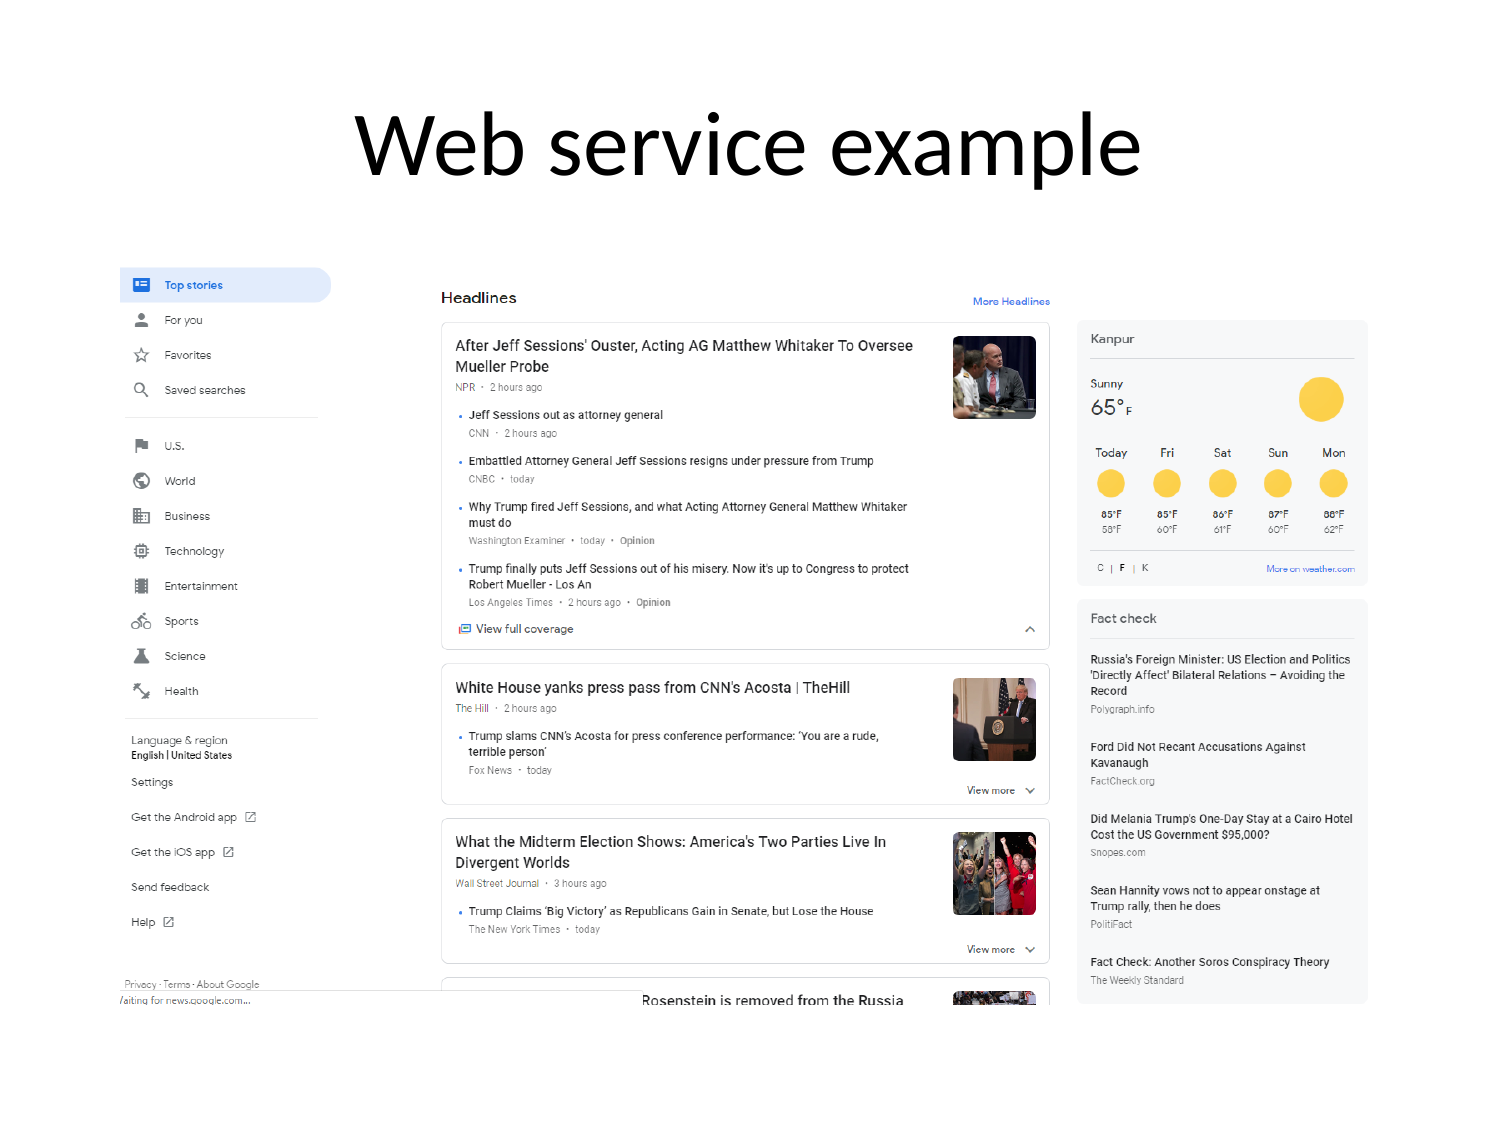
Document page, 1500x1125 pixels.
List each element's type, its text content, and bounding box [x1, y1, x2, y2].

title Web service example [75, 45, 1425, 233]
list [120, 262, 1380, 1006]
